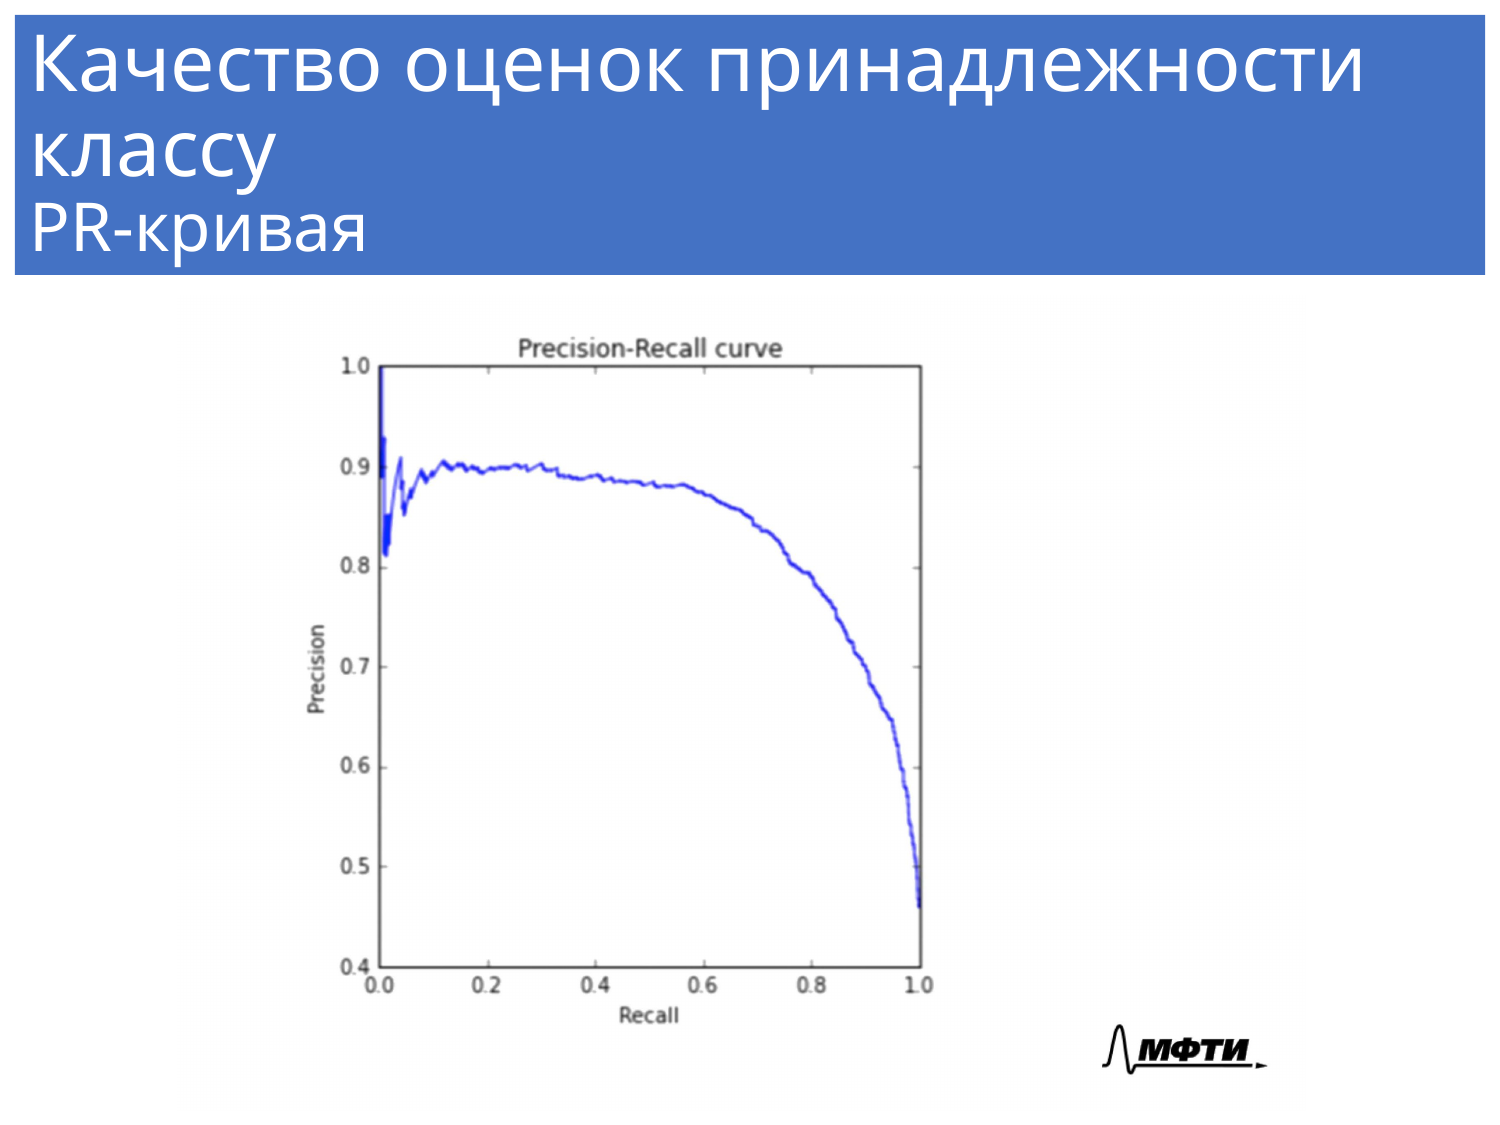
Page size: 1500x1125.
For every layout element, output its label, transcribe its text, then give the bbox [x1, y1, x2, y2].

picture [177, 295, 1306, 1111]
title Качество оценок принадлежности классу PR-кривая [14, 14, 1486, 275]
